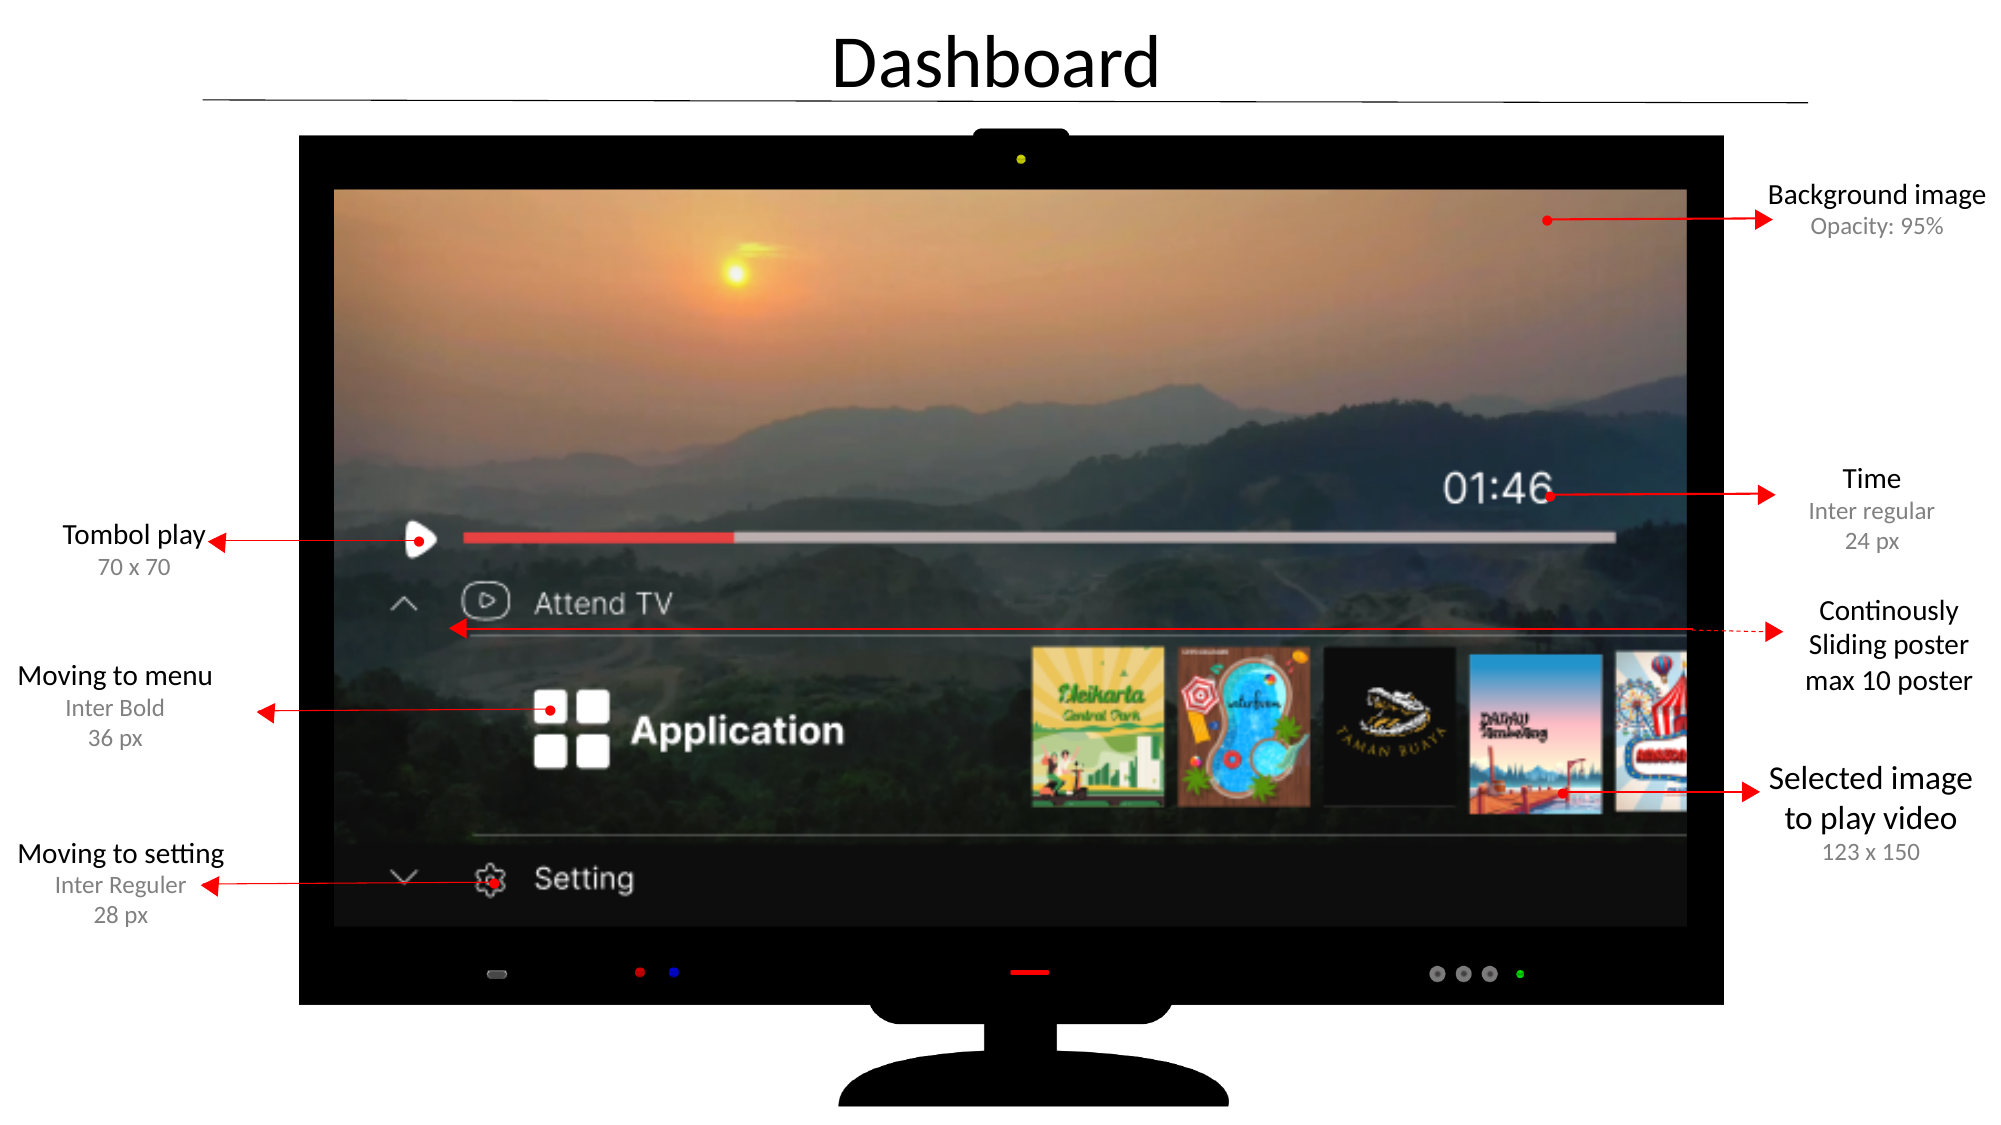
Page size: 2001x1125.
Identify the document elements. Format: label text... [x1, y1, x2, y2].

text_box Moving to setting Inter Reguler 28 px [0, 826, 174, 937]
text_box Continously Sliding poster max 10 poster [1848, 583, 2000, 704]
picture [174, 122, 1848, 1125]
text_box Time Inter regular 24 px [1848, 452, 2000, 562]
text_box Tombol play 70 x 70 [32, 508, 174, 588]
text_box Dashboard [0, 5, 2000, 110]
text_box Selected image to play video 123 x 150 [1848, 748, 1995, 874]
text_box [202, 99, 1809, 103]
text_box Moving to menu Inter Bold 36 px [0, 649, 174, 759]
text_box Background image Opacity: 95% [1848, 167, 2000, 248]
